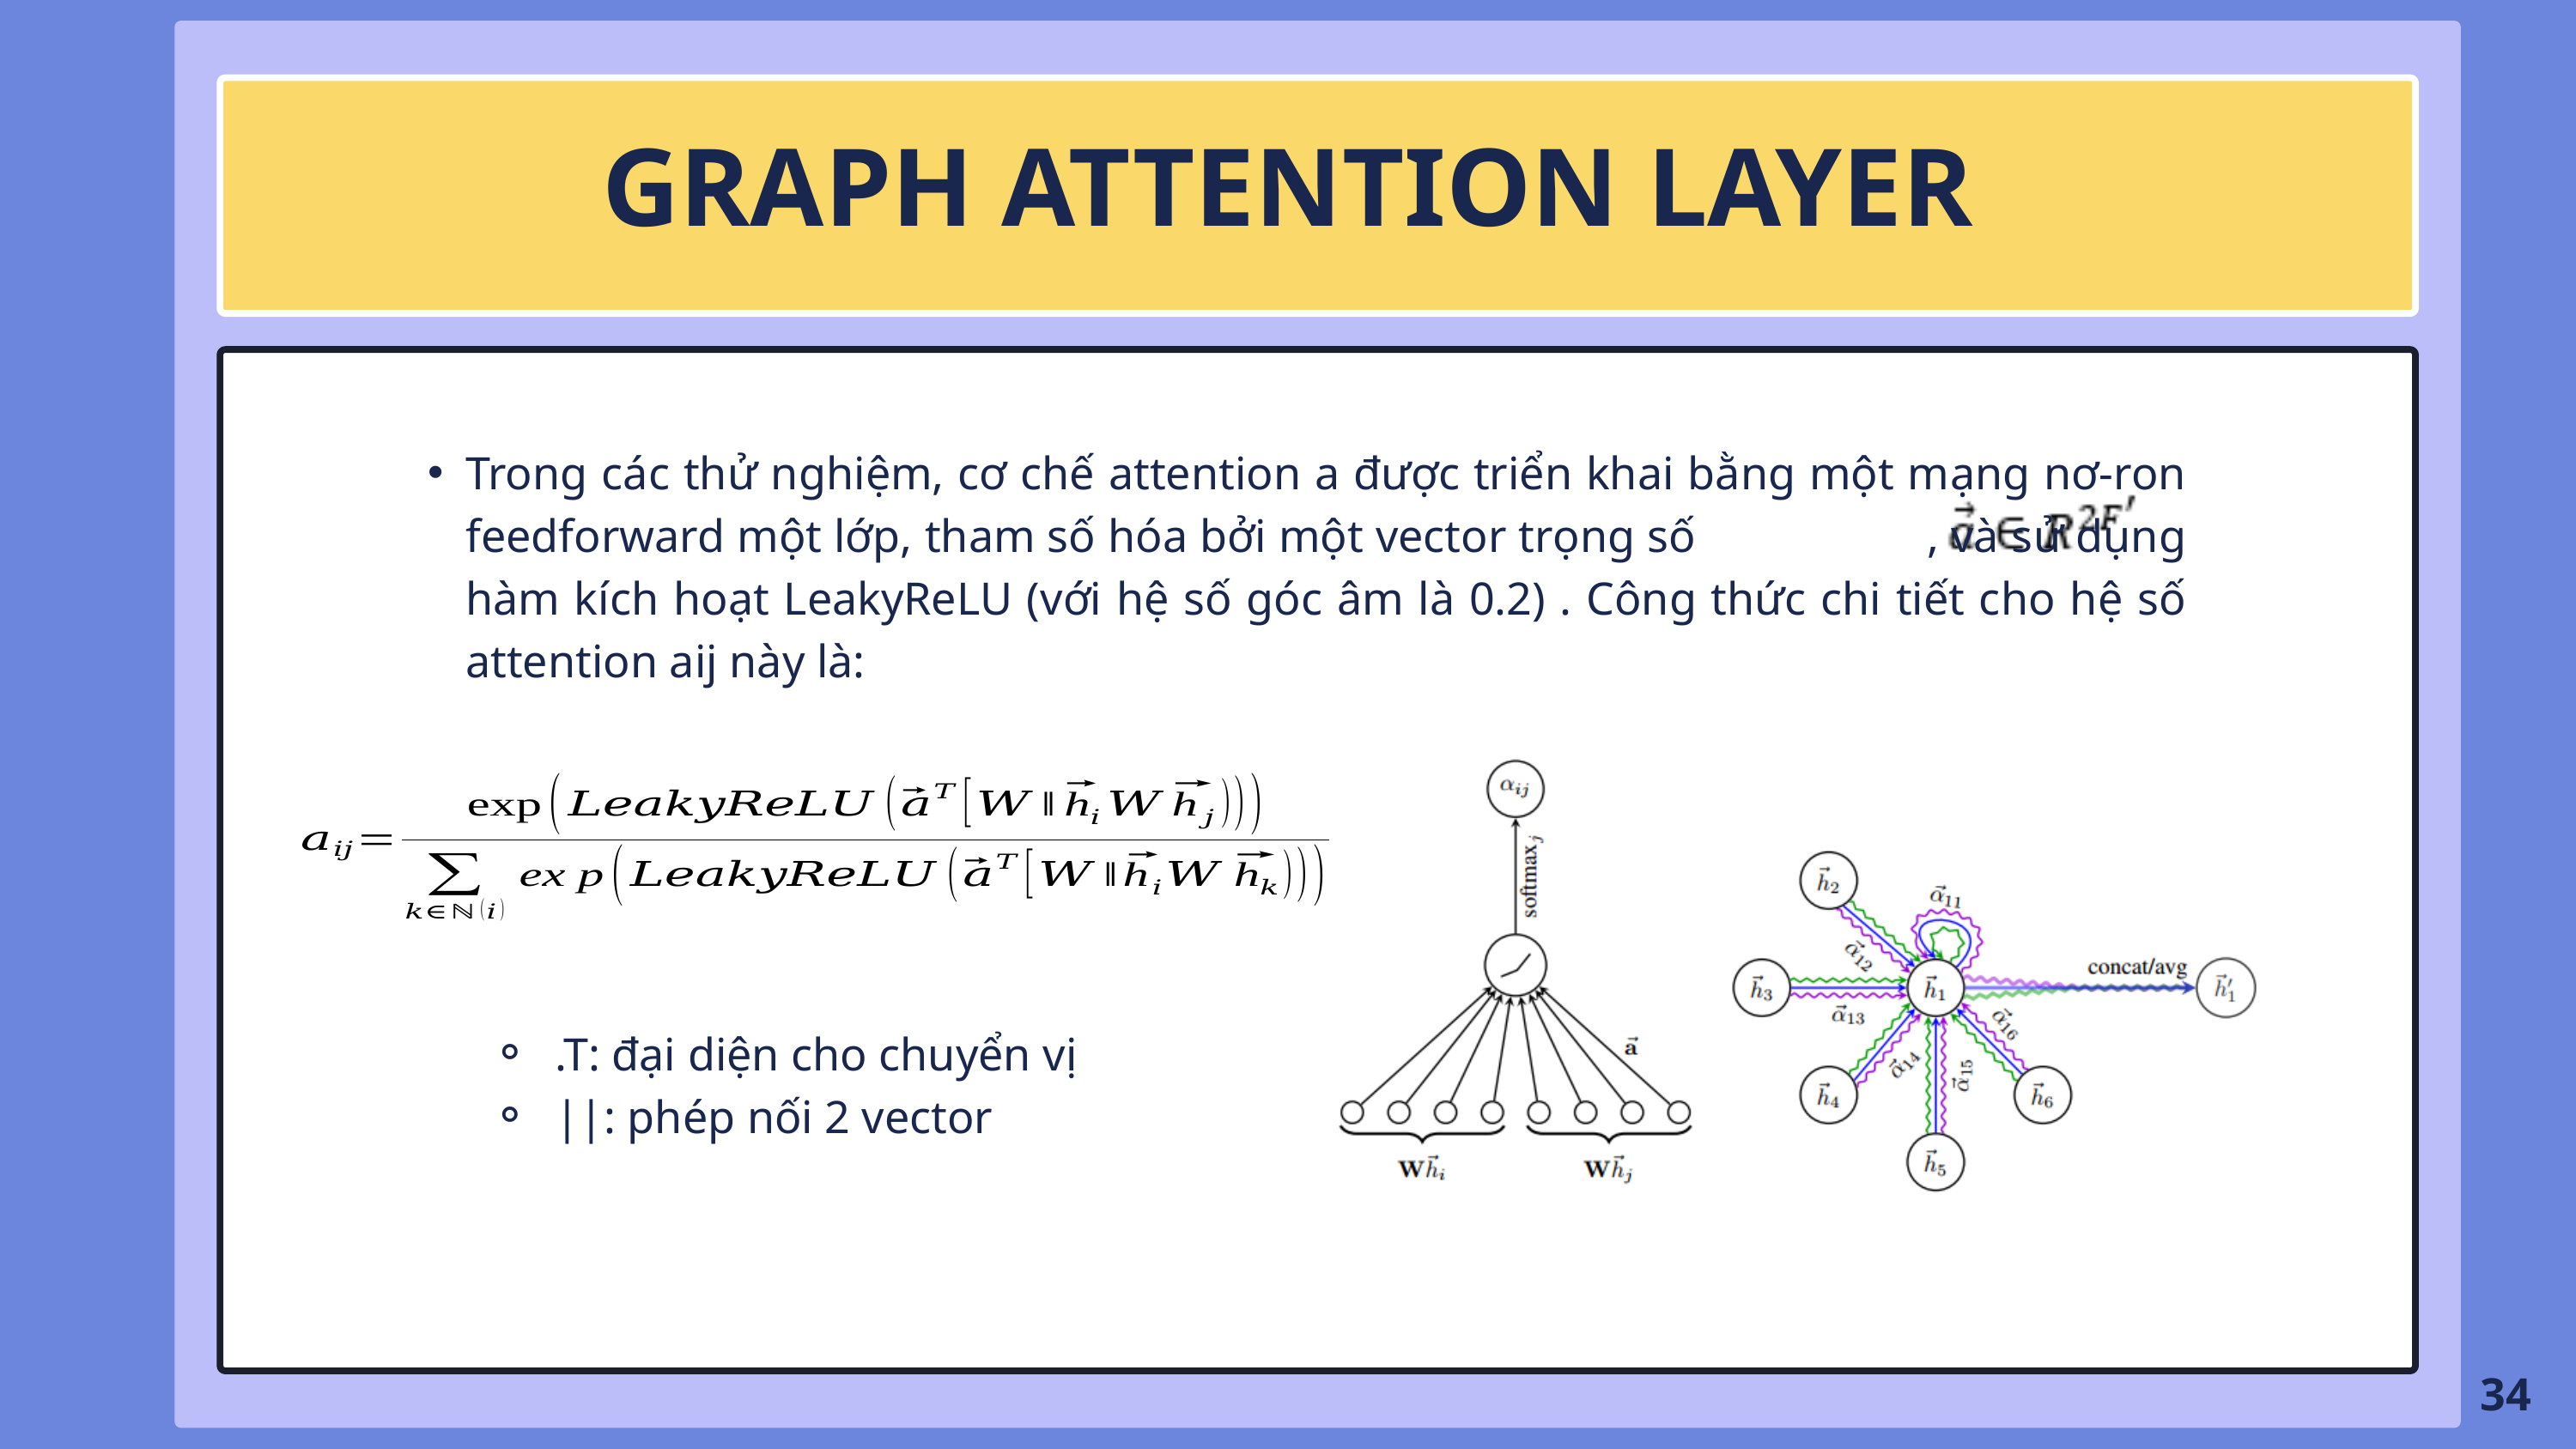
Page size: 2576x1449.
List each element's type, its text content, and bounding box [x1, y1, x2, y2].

text_box 34 [2465, 1370, 2555, 1421]
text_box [174, 20, 2462, 1428]
